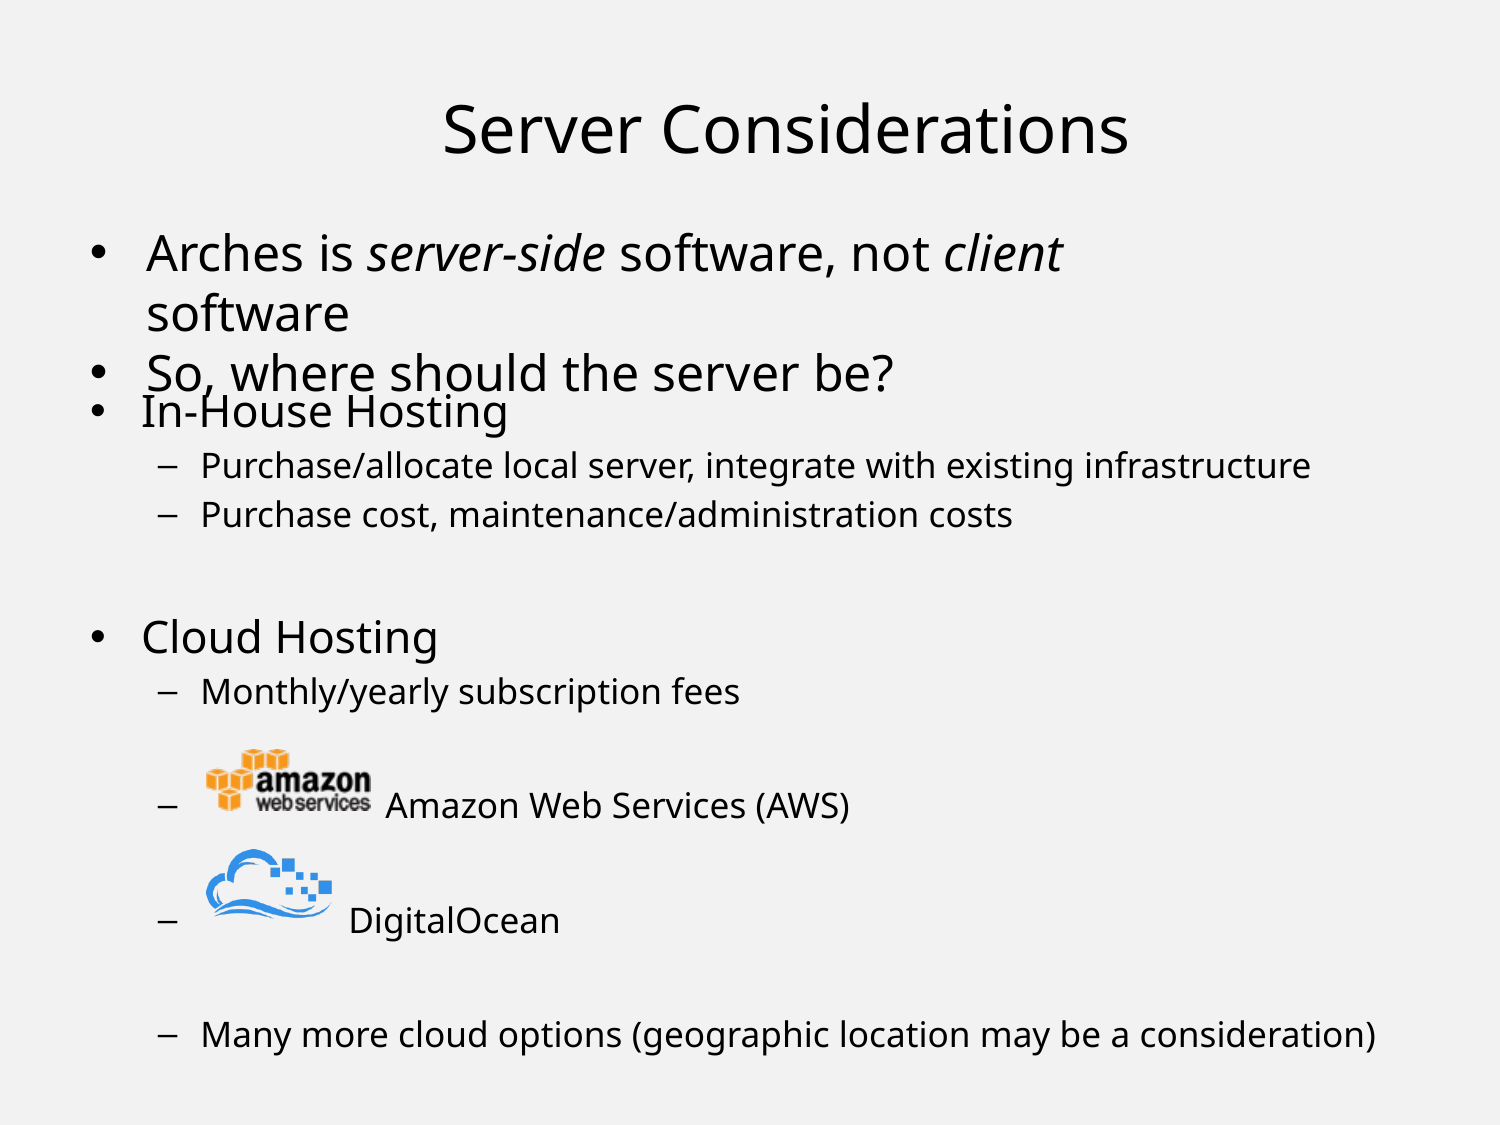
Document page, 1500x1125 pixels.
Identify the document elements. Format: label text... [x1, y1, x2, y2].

text_box Arches is server-side software, not client software So, where should the server be? [74, 214, 1293, 409]
list In-House Hosting Purchase/allocate local server, integrate with existing infrastructure Purchase cost, maintenance/administration costs Cloud Hosting Monthly/yearly subscription fees Amazon Web Services (AWS) DigitalOcean Many more cloud options (geographic location may be a consideration) [75, 375, 1438, 1063]
picture [205, 849, 332, 919]
text_box Server Considerations [427, 79, 1147, 174]
picture [205, 749, 371, 812]
